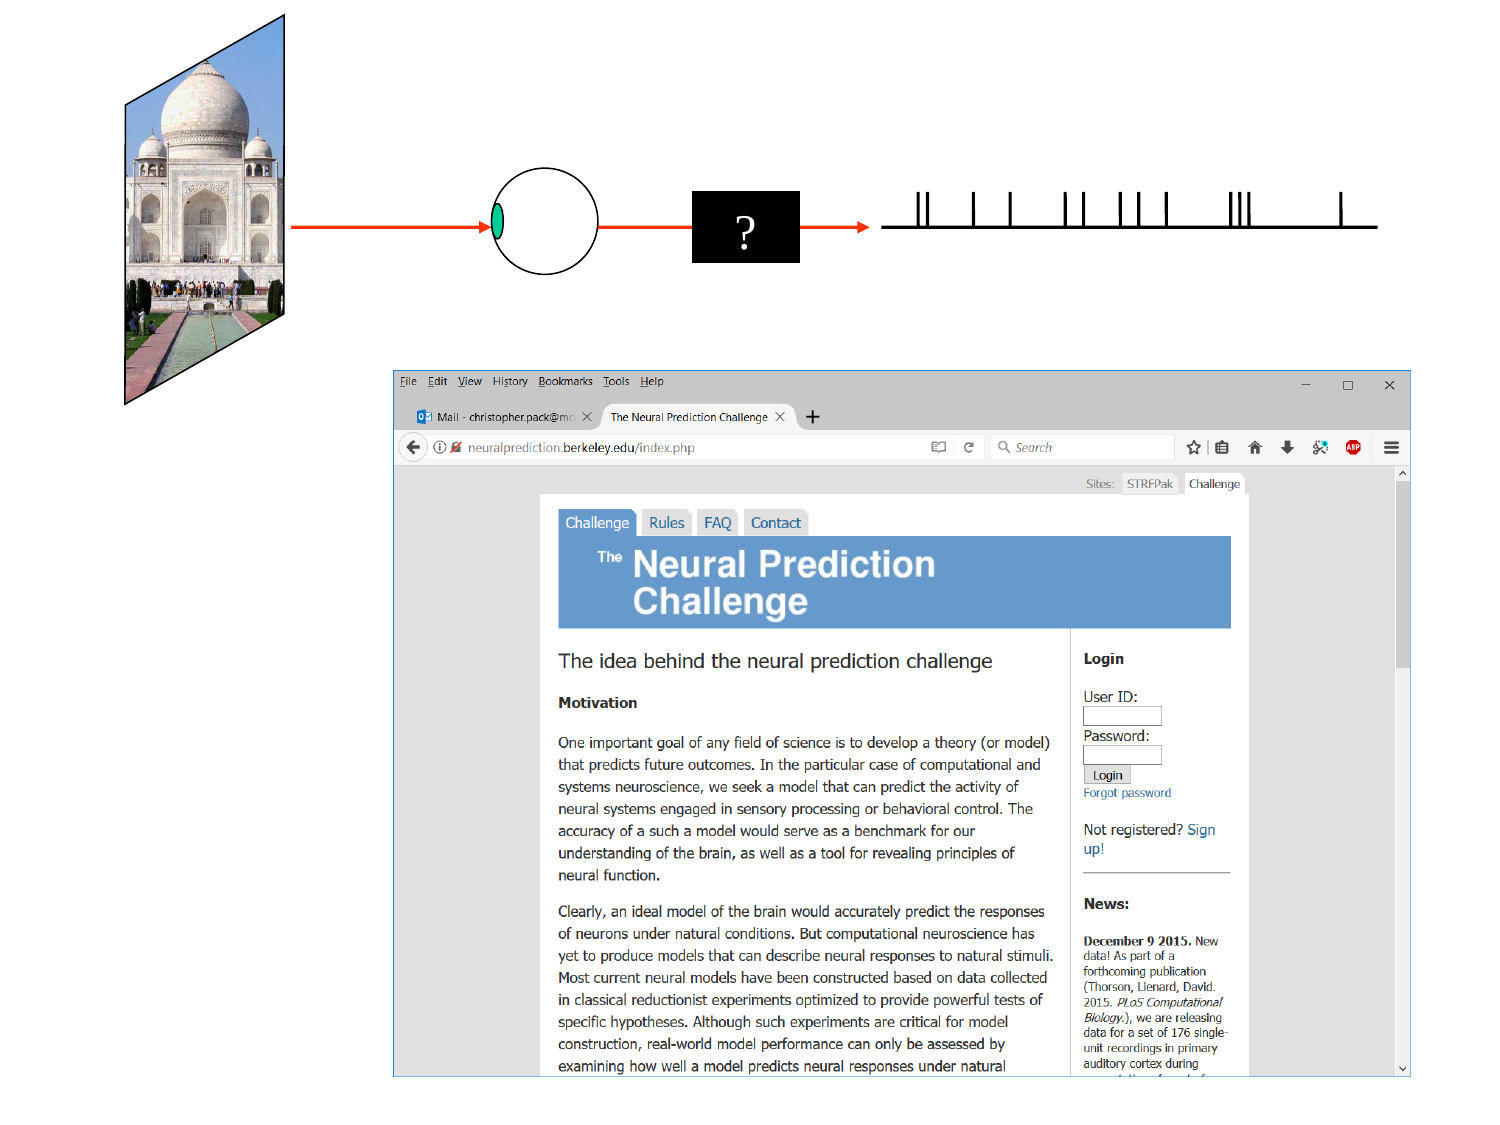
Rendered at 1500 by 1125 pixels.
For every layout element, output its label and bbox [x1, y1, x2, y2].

picture [393, 370, 1411, 1077]
text_box [39, 79, 1378, 340]
picture [126, 340, 234, 402]
picture [175, 17, 283, 79]
